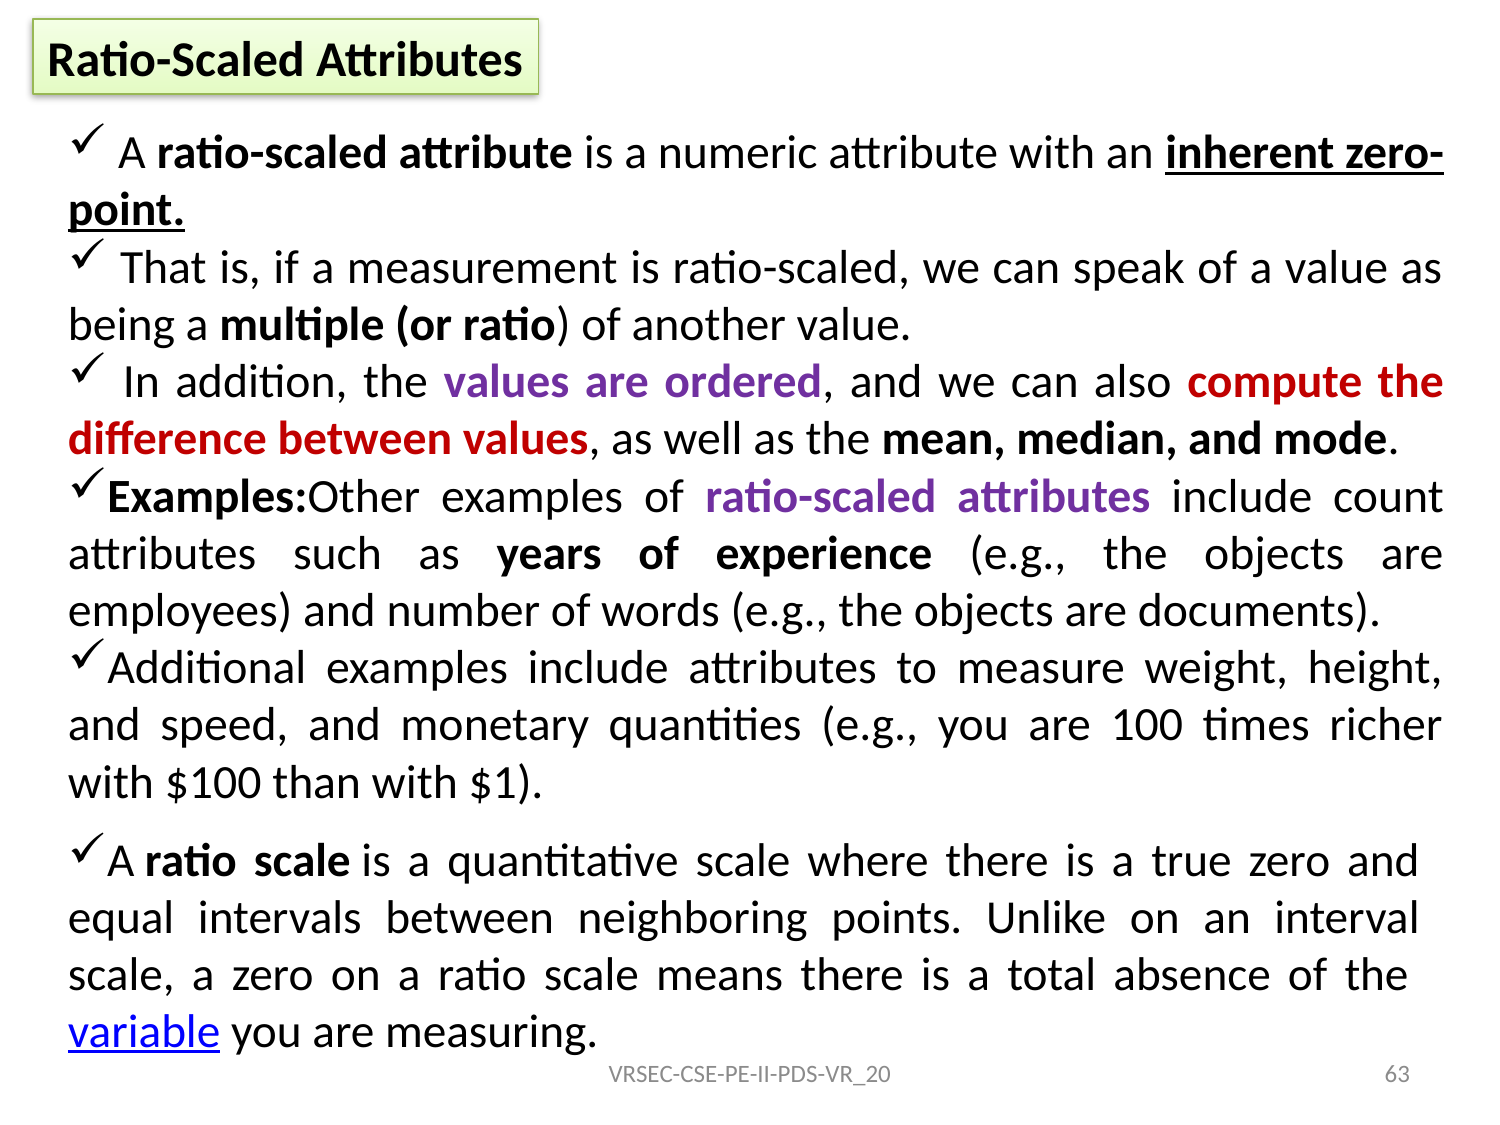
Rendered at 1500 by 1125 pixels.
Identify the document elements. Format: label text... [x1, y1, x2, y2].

footer VRSEC-CSE-PE-II-PDS-VR_20 [512, 1064, 988, 1103]
text_box A ratio-scaled attribute is a numeric attribute with an inherent zero-point. That is, if a measurement is ratio-scaled, we can speak of a value as being a multiple (or ratio) of another value. In addition, the values are ordered, and we can also compute the difference between values, as well as the mean, median, and mode. Examples:Other examples of ratio-scaled attributes include count attributes such as years of experience (e.g., the objects are employees) and number of words (e.g., the objects are documents). Additional examples include attributes to measure weight, height, and speed, and monetary quantities (e.g., you are 100 times richer with $100 than with $1). [53, 113, 1459, 815]
slide_number 63 [1074, 1064, 1425, 1103]
text_box A ratio scale is a quantitative scale where there is a true zero and equal intervals between neighboring points. Unlike on an interval scale, a zero on a ratio scale means there is a total absence of the variable you are measuring. [53, 822, 1436, 1064]
text_box Ratio-Scaled Attributes [32, 18, 539, 95]
